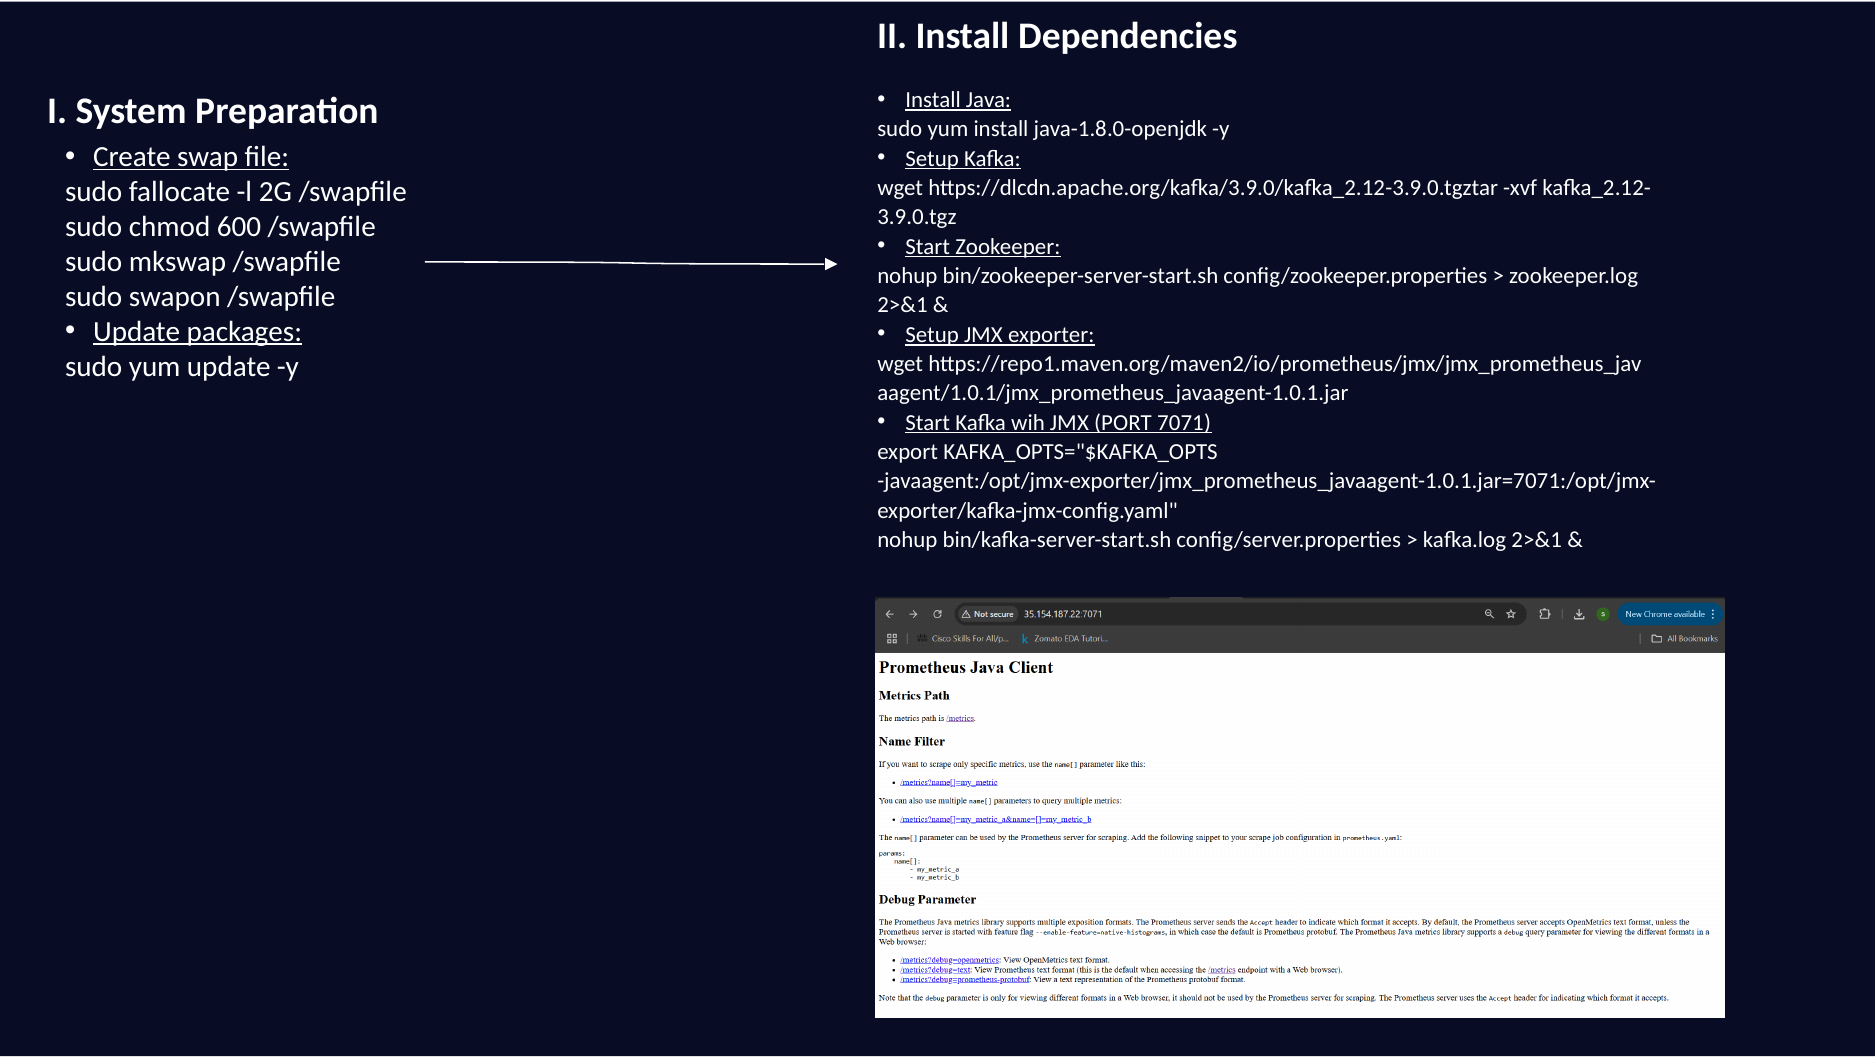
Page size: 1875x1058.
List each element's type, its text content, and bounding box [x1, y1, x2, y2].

text_box I. System Preparation [32, 78, 635, 184]
text_box Create swap file: sudo fallocate -l 2G /swapfile sudo chmod 600 /swapfile sudo mkswap /swapfile sudo swapon /swapfile Update packages: sudo yum update -y [49, 184, 500, 390]
text_box Install Java: sudo yum install java-1.8.0-openjdk -y Setup Kafka: wget https://dlcdn.apache.org/kafka/3.9.0/kafka_2.12-3.9.0.tgztar -xvf kafka_2.12-3.9.0.tgz Start Zookeeper: nohup bin/zookeeper-server-start.sh config/zookeeper.properties > zookeeper.log 2>&1 & Setup JMX exporter: wget https://repo1.maven.org/maven2/io/prometheus/jmx/jmx_prometheus_jav aagent/1.0.1/jmx_prometheus_javaagent-1.0.1.jar Start Kafka wih JMX (PORT 7071) export KAFKA_OPTS="$KAFKA_OPTS -javaagent:/opt/jmx-exporter/jmx_prometheus_javaagent-1.0.1.jar=7071:/opt/jmx-exporter/kafka-jmx-config.yaml" nohup bin/kafka-server-start.sh config/server.properties > kafka.log 2>&1 & [862, 75, 1691, 560]
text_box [424, 261, 838, 265]
picture [874, 596, 1726, 1018]
text_box II. Install Dependencies [862, 3, 1418, 109]
